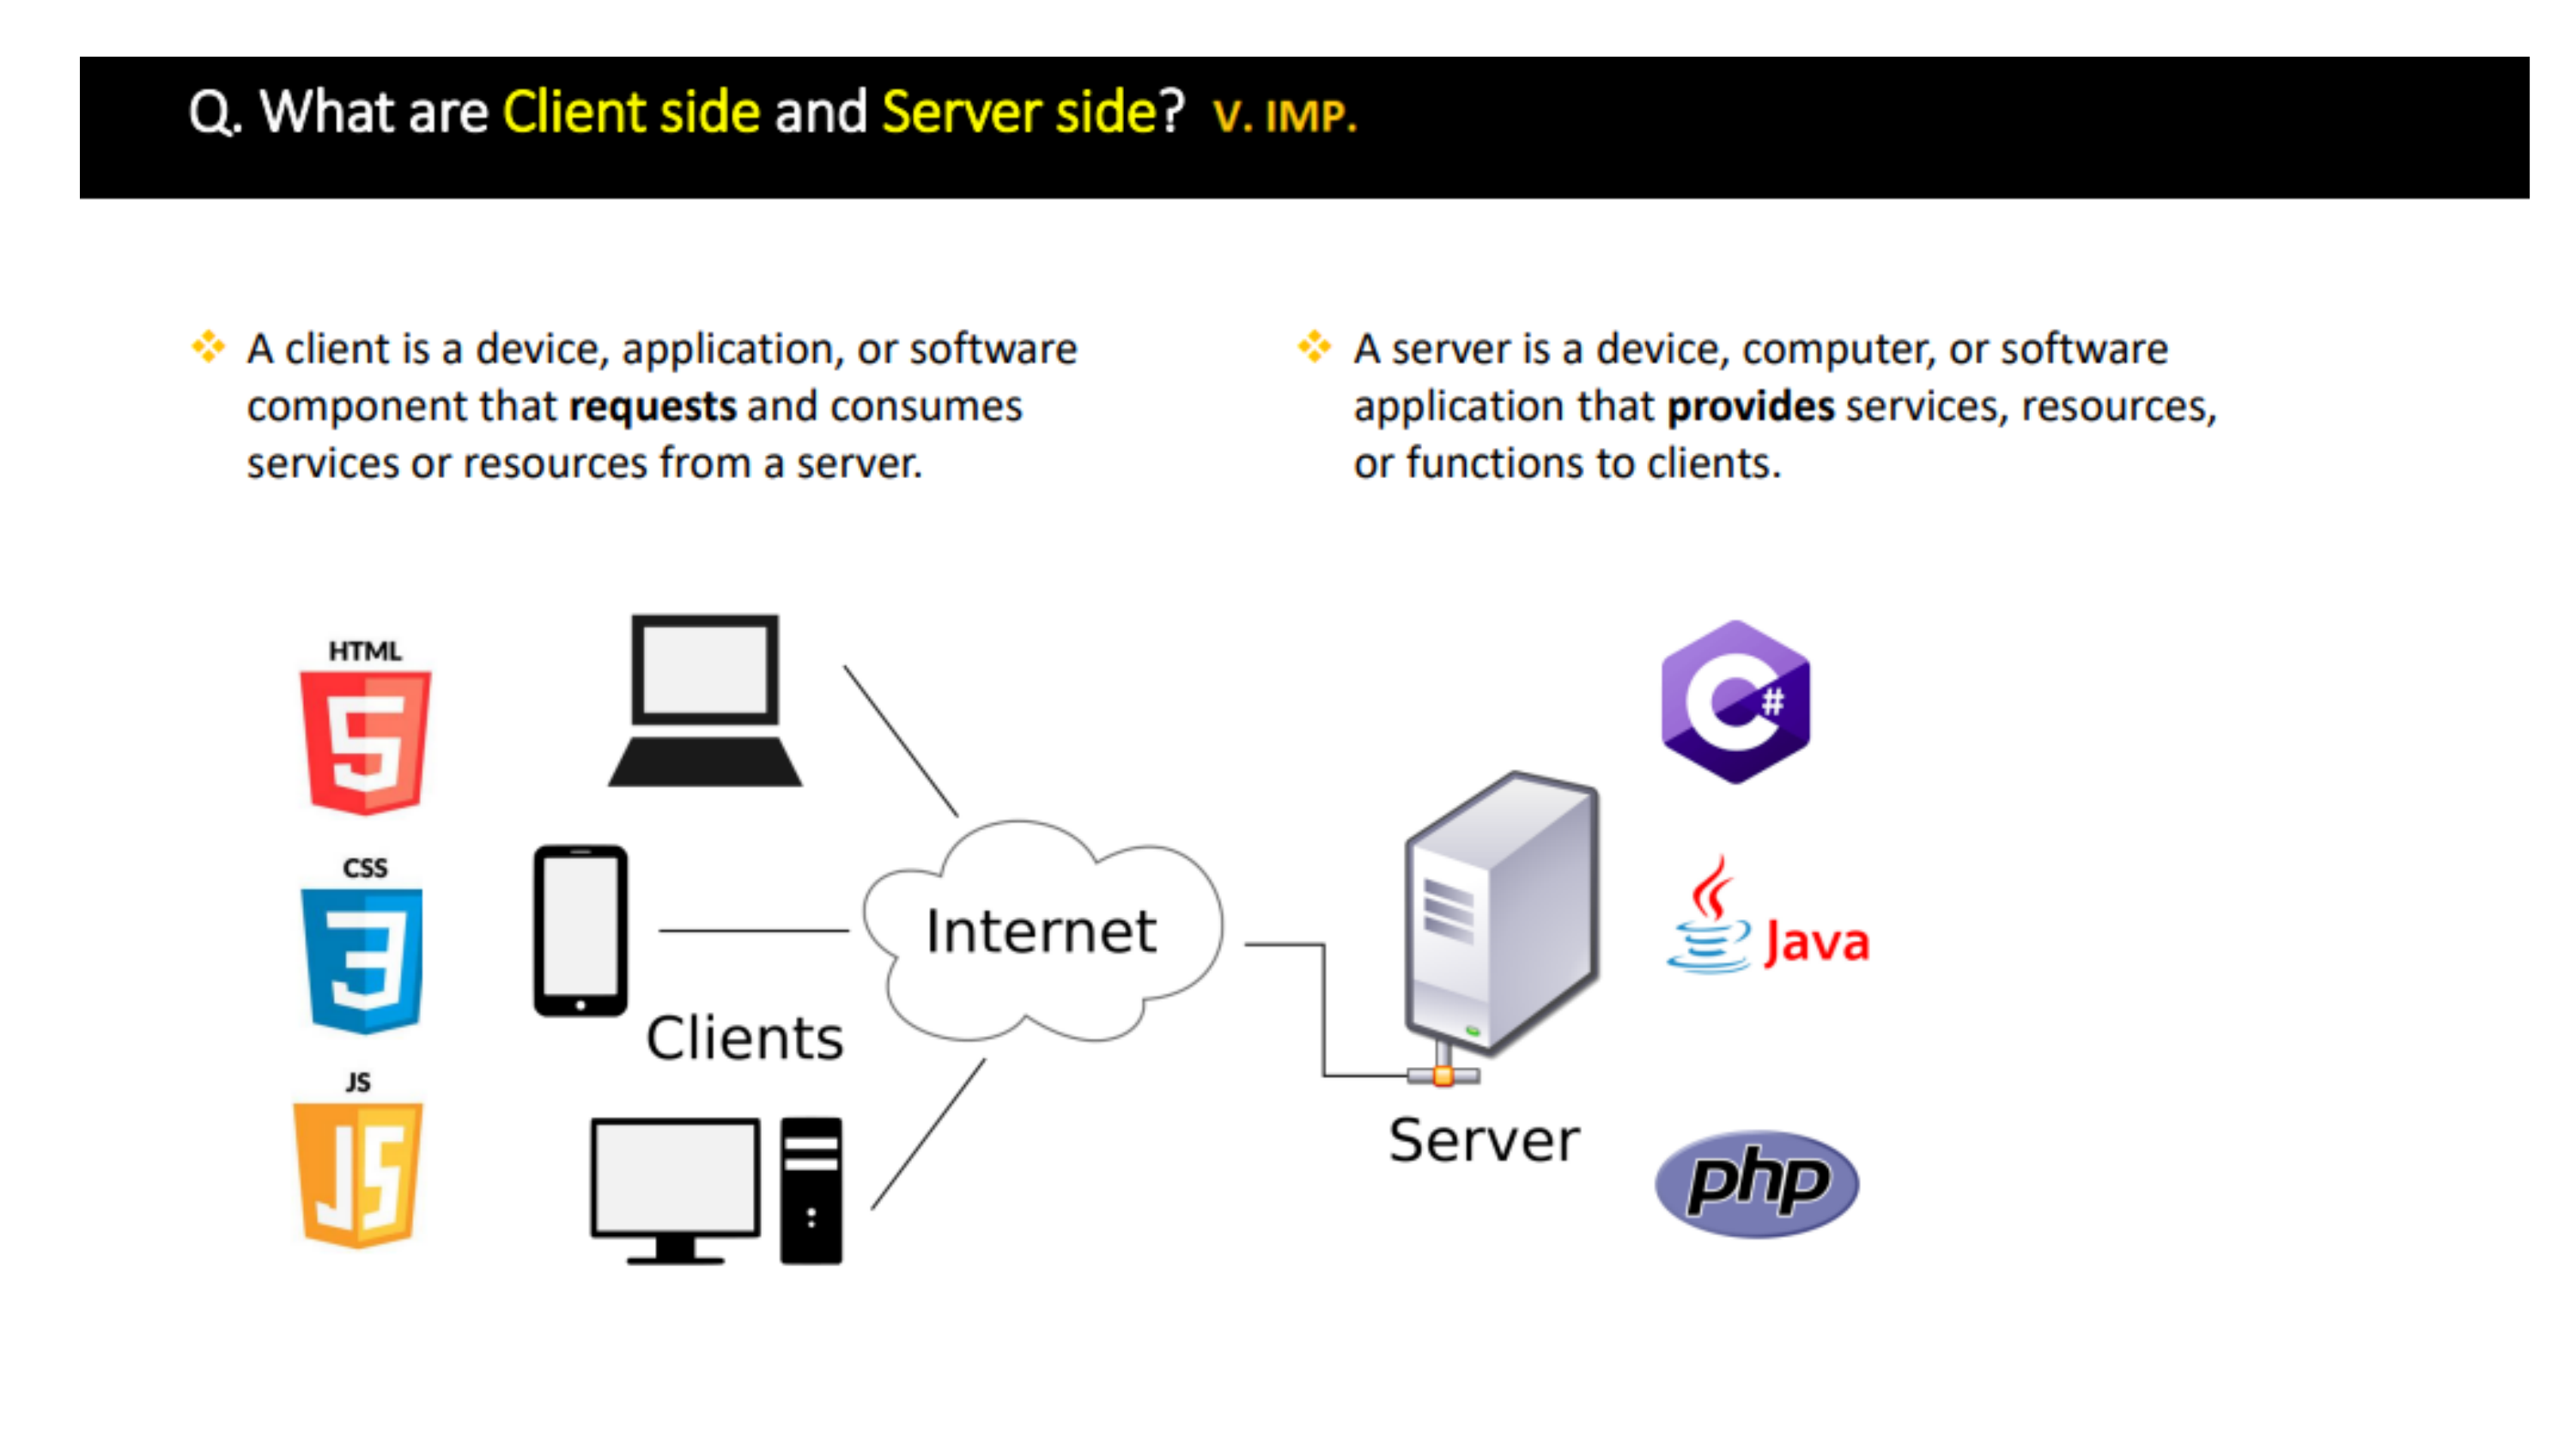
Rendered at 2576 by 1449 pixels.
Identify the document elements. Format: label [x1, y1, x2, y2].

text_box [80, 57, 2530, 1361]
